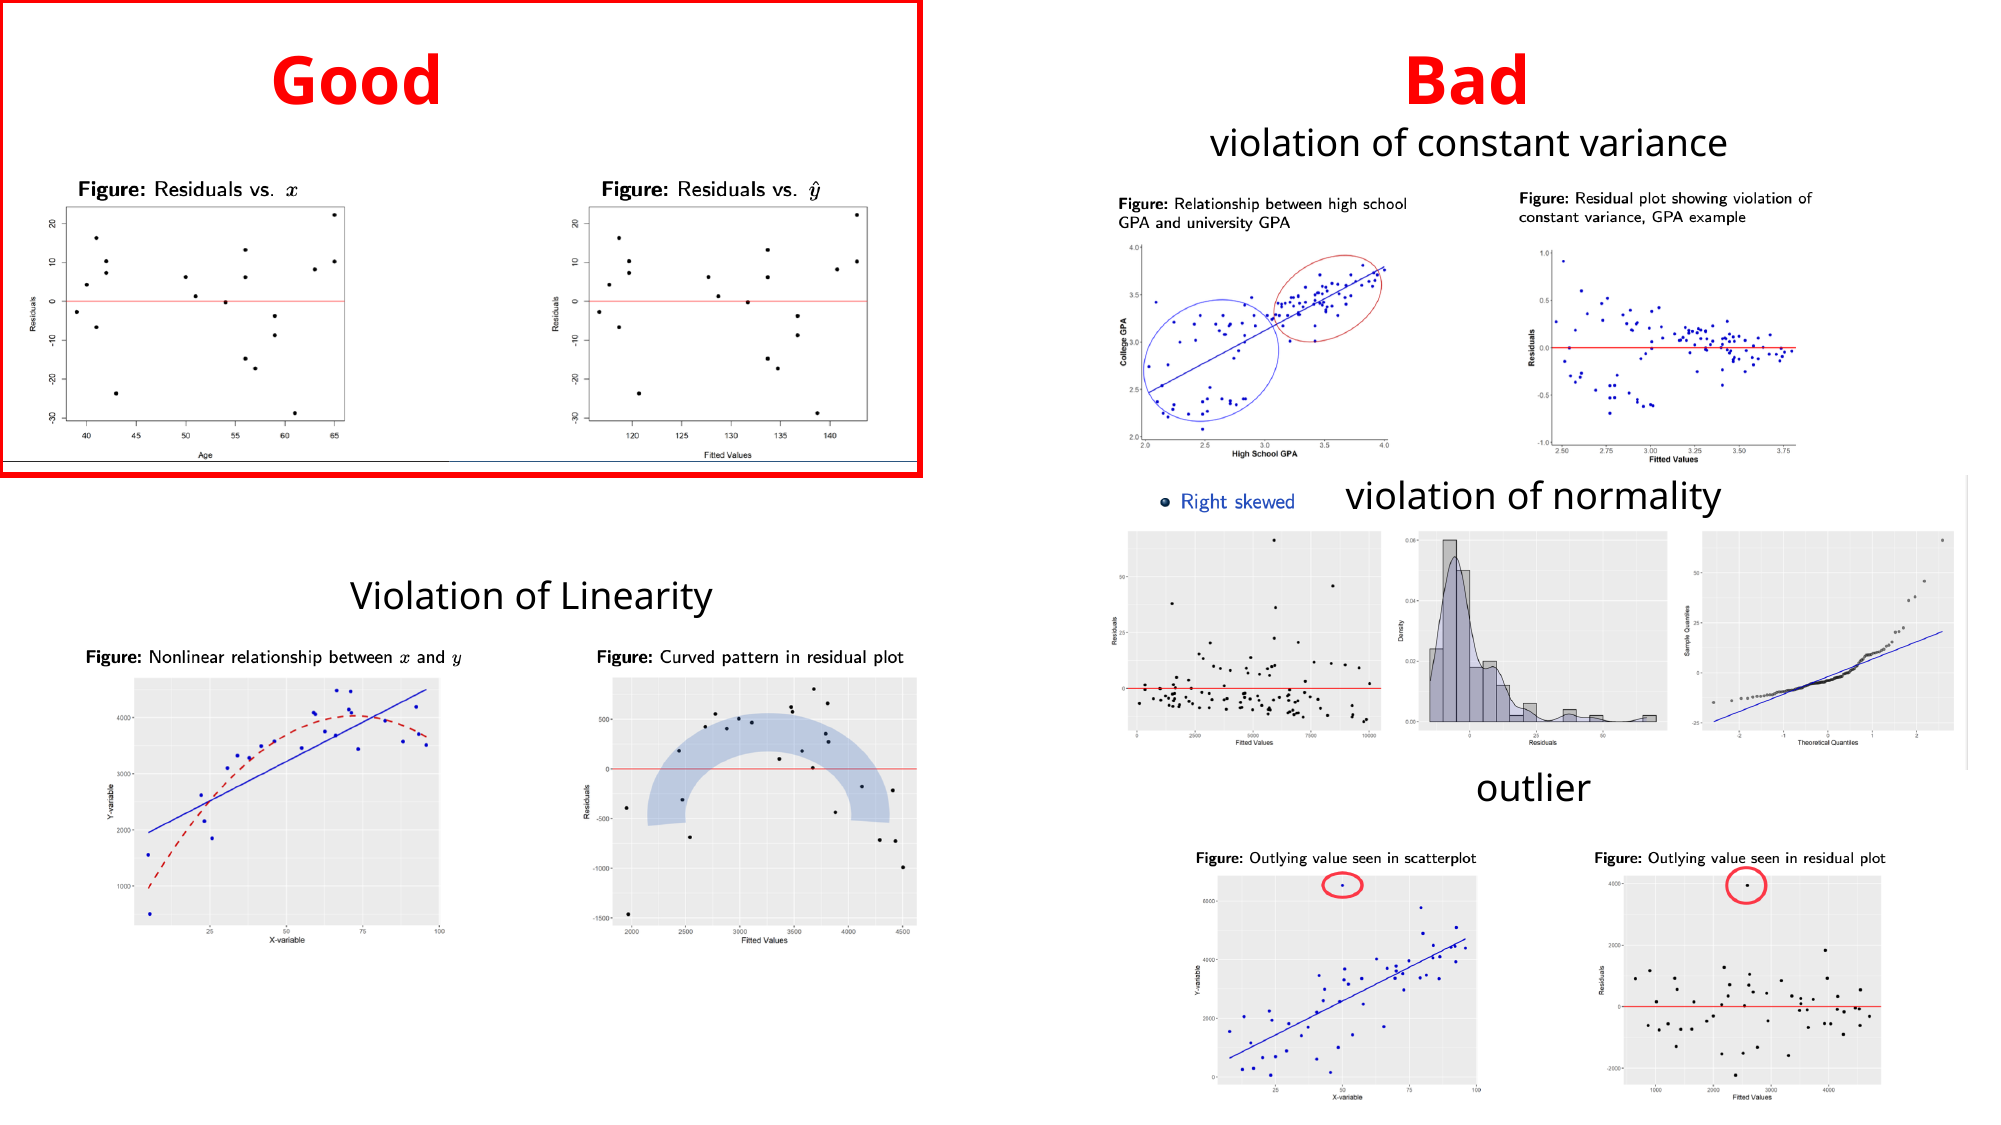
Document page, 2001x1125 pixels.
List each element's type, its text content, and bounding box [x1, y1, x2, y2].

text_box Violation of Linearity [335, 564, 738, 617]
text_box [0, 462, 921, 476]
text_box violation of constant variance [1195, 111, 1744, 172]
picture [0, 168, 921, 462]
picture [1174, 832, 1946, 1125]
text_box outlier [1461, 770, 1607, 817]
picture [1100, 182, 1968, 770]
text_box Bad [1389, 30, 1547, 111]
picture [53, 617, 953, 957]
text_box [0, 0, 921, 168]
